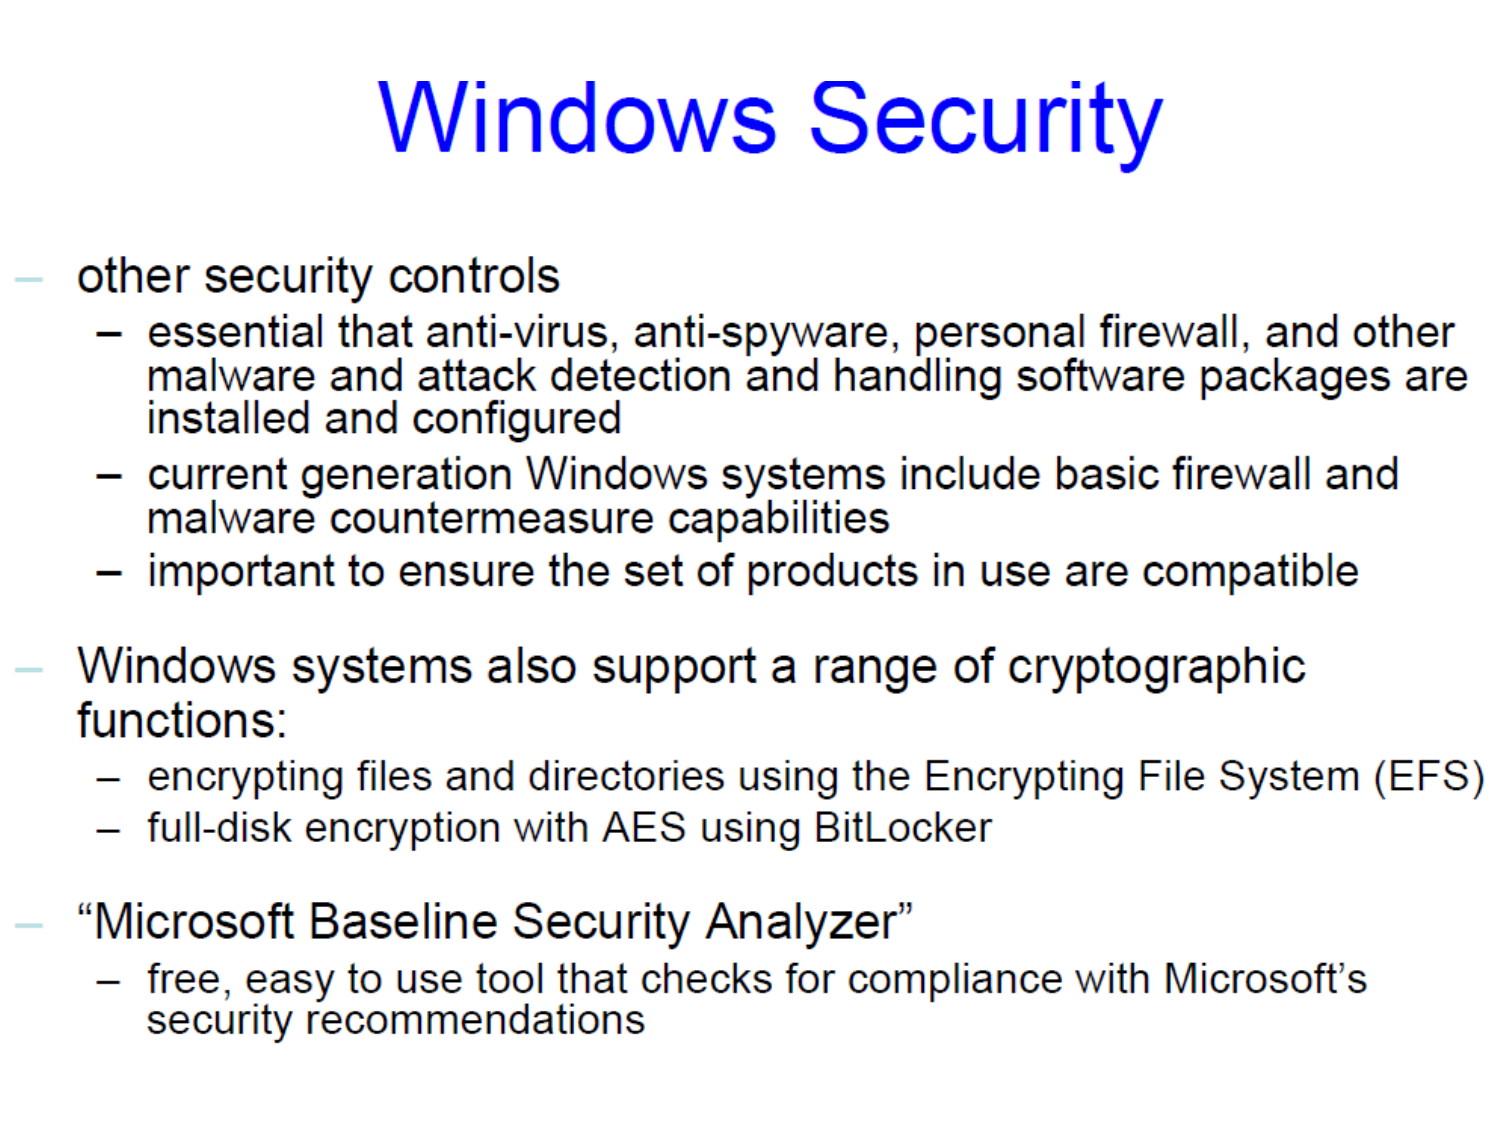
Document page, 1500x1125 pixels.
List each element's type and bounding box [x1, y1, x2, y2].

picture [0, 81, 1485, 1078]
